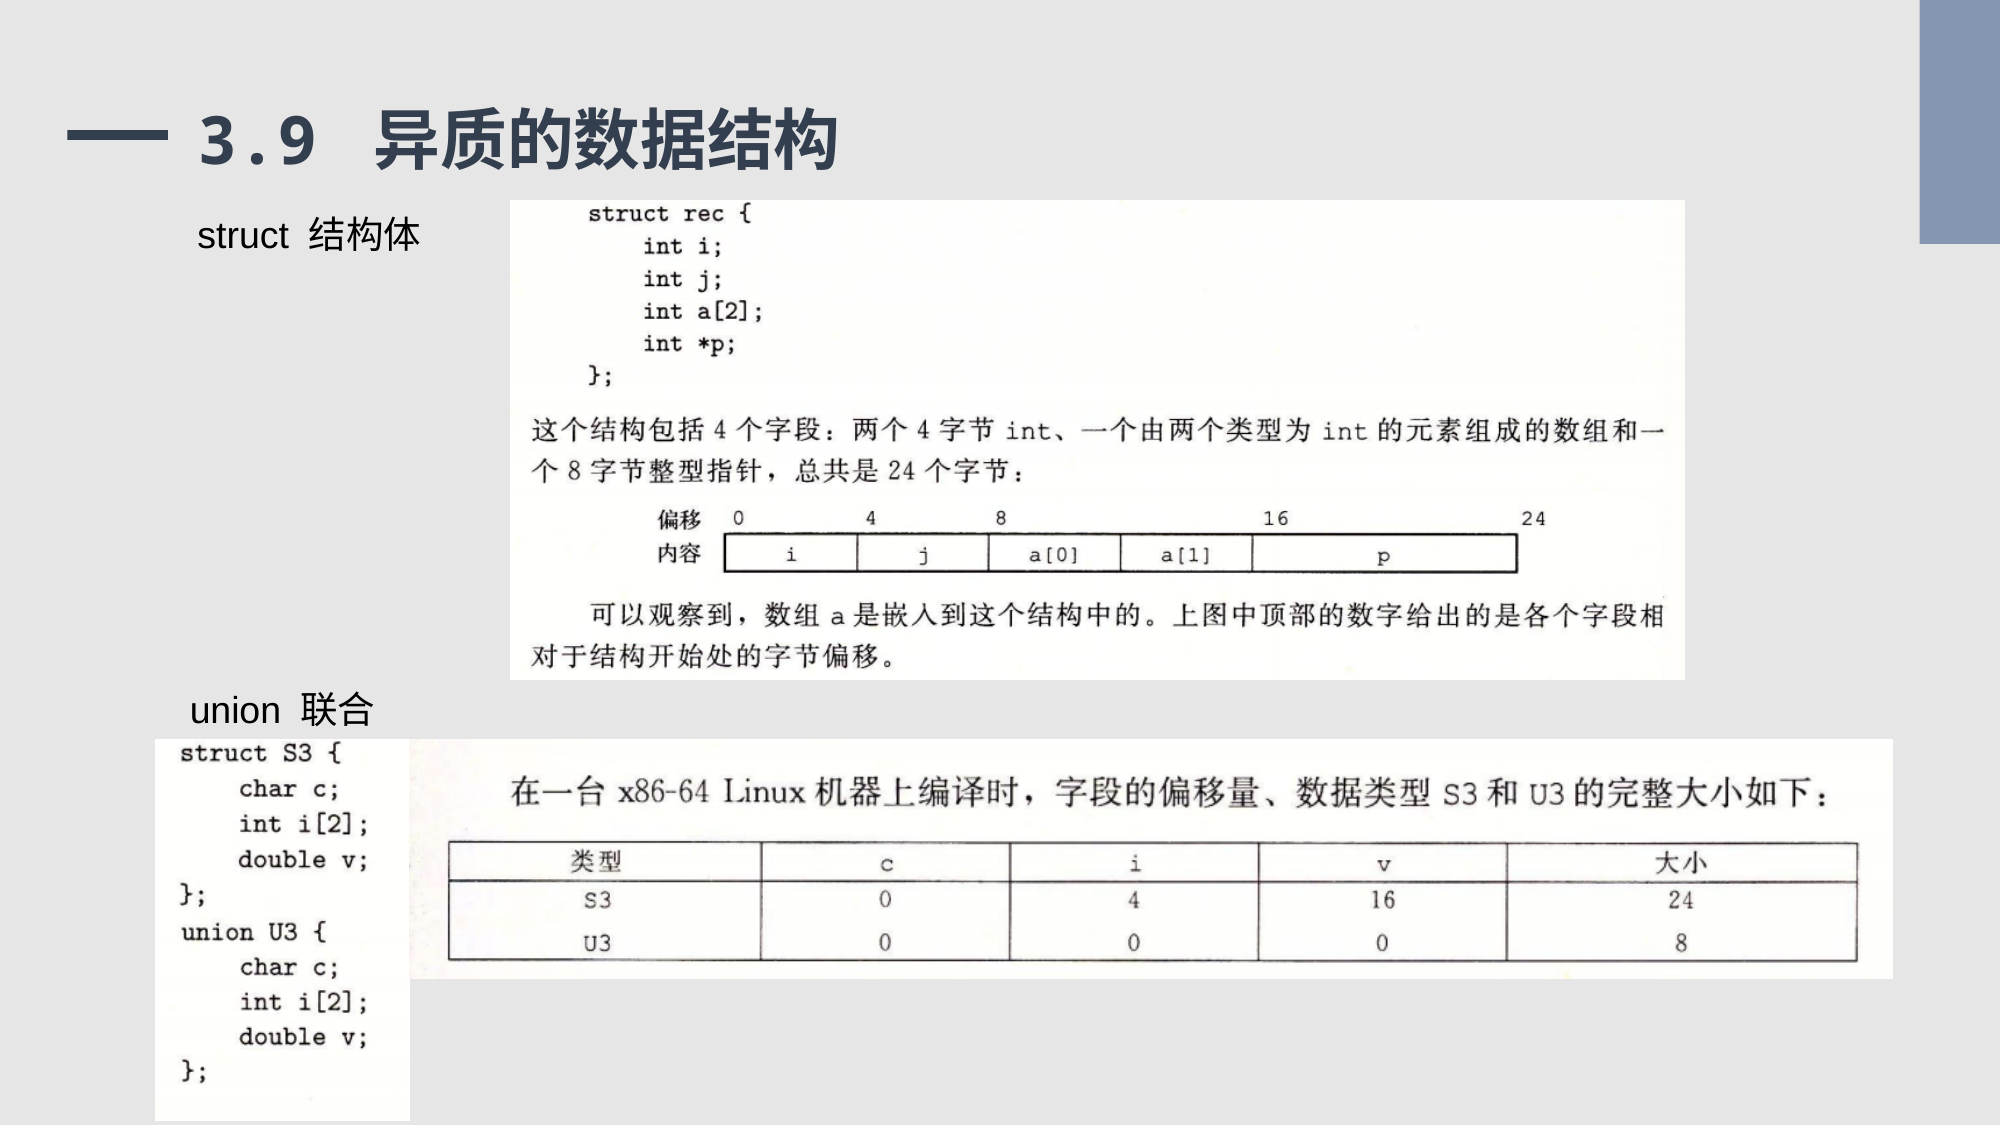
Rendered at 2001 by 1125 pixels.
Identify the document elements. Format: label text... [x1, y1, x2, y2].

title 3.9 异质的数据结构 [182, 97, 1818, 189]
picture [155, 739, 1893, 1121]
picture [510, 200, 1685, 680]
text_box struct 结构体 [182, 203, 510, 590]
text_box union 联合 [174, 679, 391, 739]
